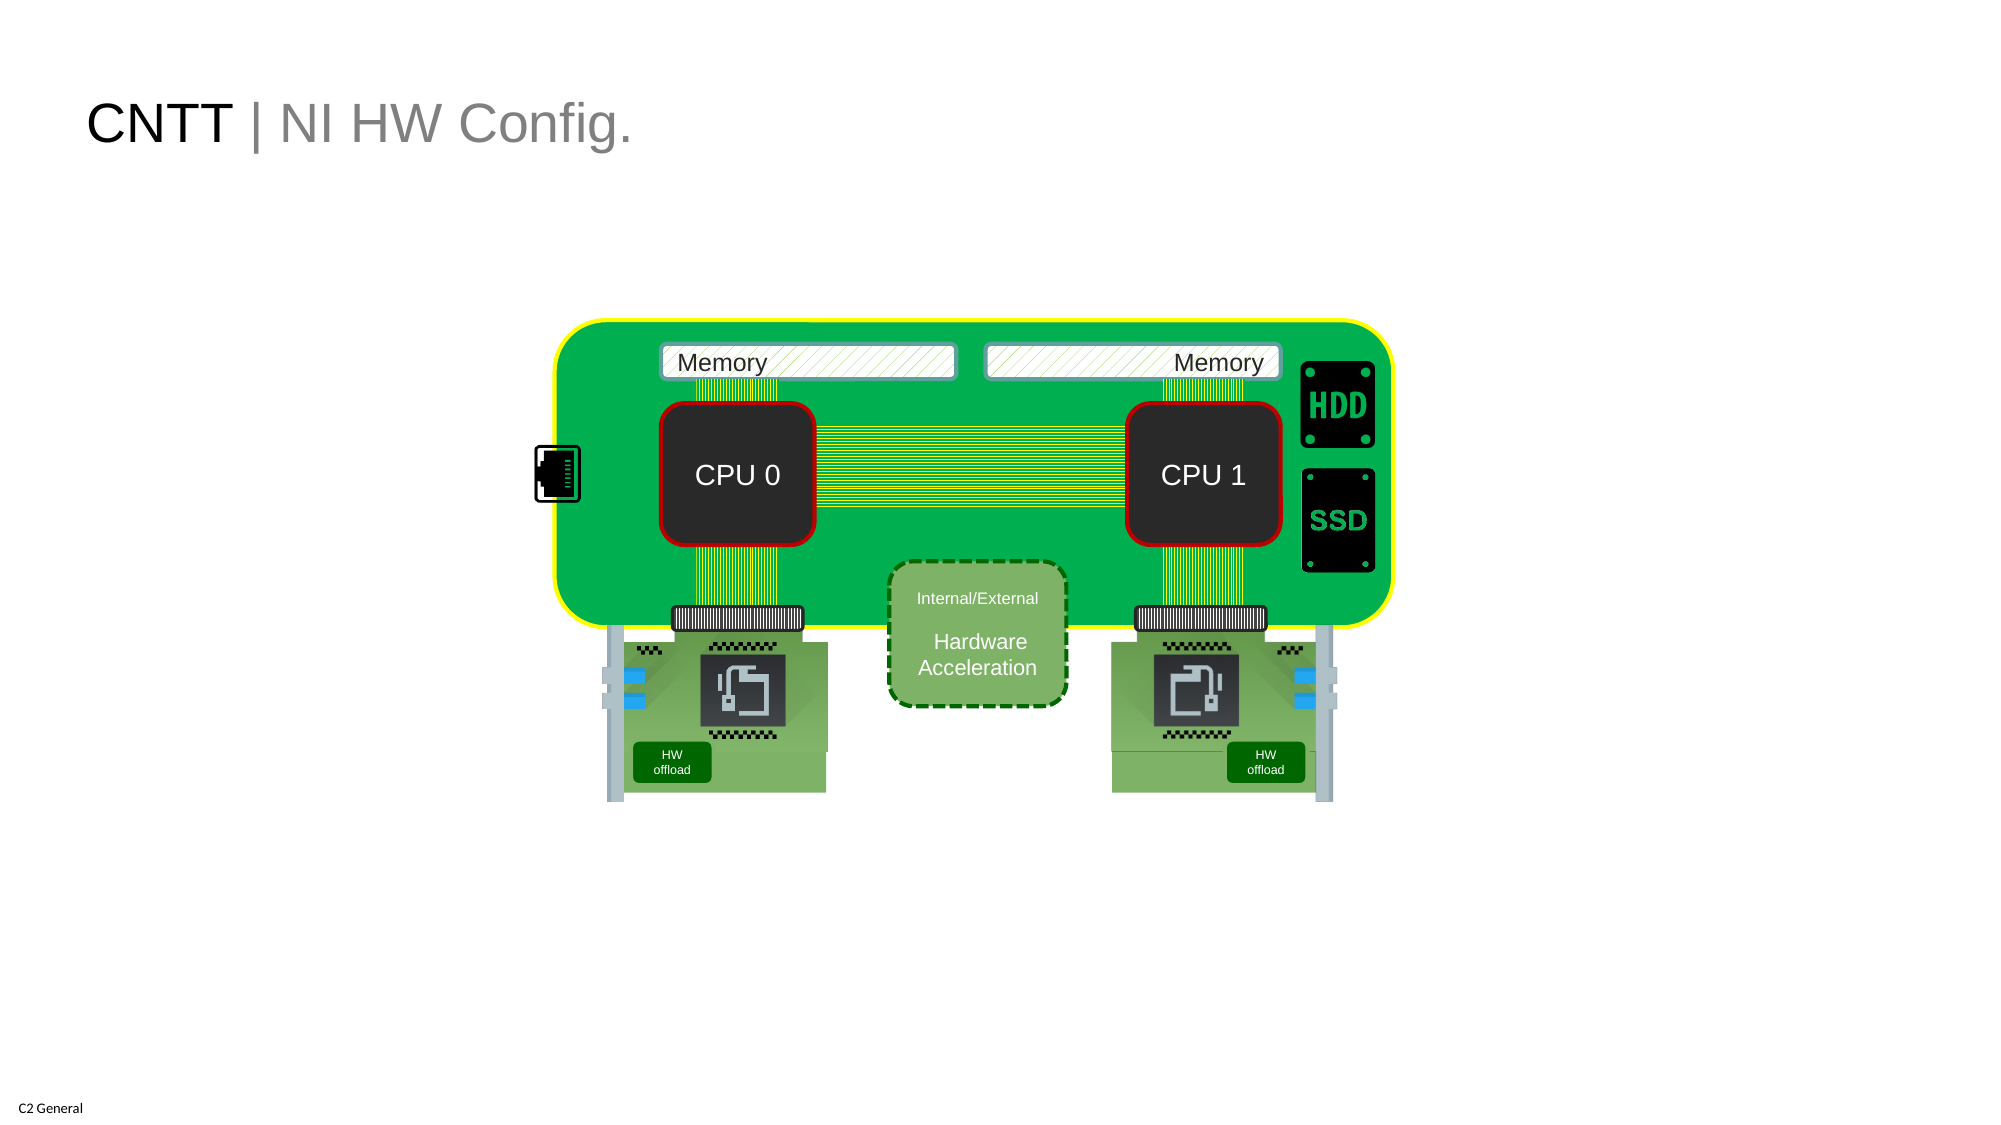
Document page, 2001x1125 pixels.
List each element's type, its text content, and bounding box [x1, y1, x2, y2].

text_box [1162, 545, 1246, 583]
text_box CPU 0 [660, 403, 815, 545]
picture [1235, 465, 1441, 574]
text_box Internal/External Hardware Acceleration [889, 561, 1067, 707]
text_box [1162, 379, 1246, 403]
text_box [696, 545, 780, 583]
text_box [1086, 583, 1358, 852]
picture [525, 442, 589, 505]
text_box [1246, 574, 1394, 625]
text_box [581, 583, 853, 852]
text_box Memory [661, 343, 957, 380]
text_box [696, 379, 780, 403]
text_box [554, 320, 1394, 621]
text_box CPU 1 [1127, 403, 1281, 545]
picture [1294, 361, 1381, 448]
text_box Memory [985, 343, 1281, 380]
text_box [780, 510, 1162, 628]
text_box [815, 426, 1127, 510]
